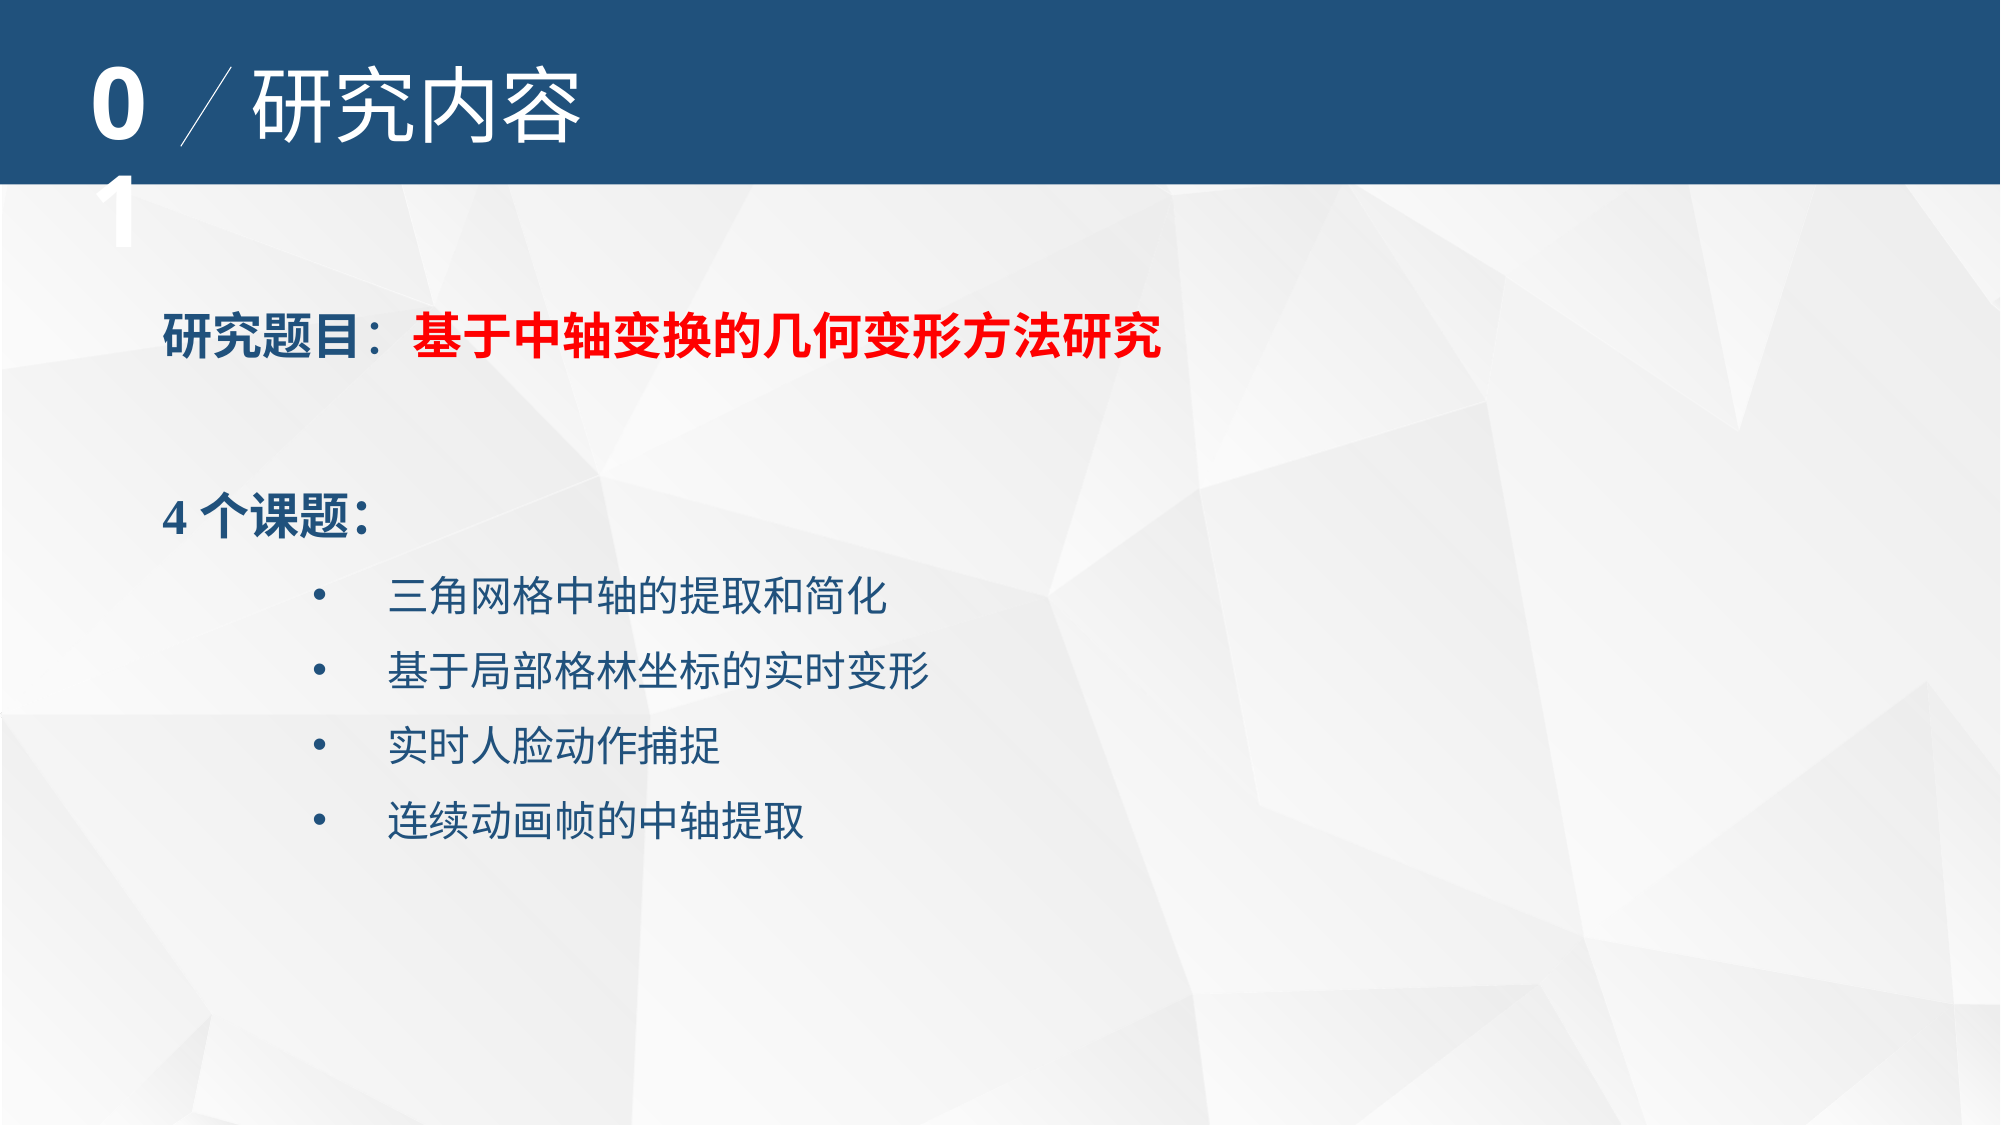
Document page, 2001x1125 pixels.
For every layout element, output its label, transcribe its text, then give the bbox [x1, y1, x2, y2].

list 研究内容 [235, 57, 989, 139]
picture [0, 0, 2001, 1125]
list 01 [75, 45, 218, 212]
text_box 研究题目：基于中轴变换的几何变形方法研究 4个课题： 三角网格中轴的提取和简化 基于局部格林坐标的实时变形 实时人脸动作捕捉 连续动画帧的中轴提取 [147, 267, 2000, 852]
